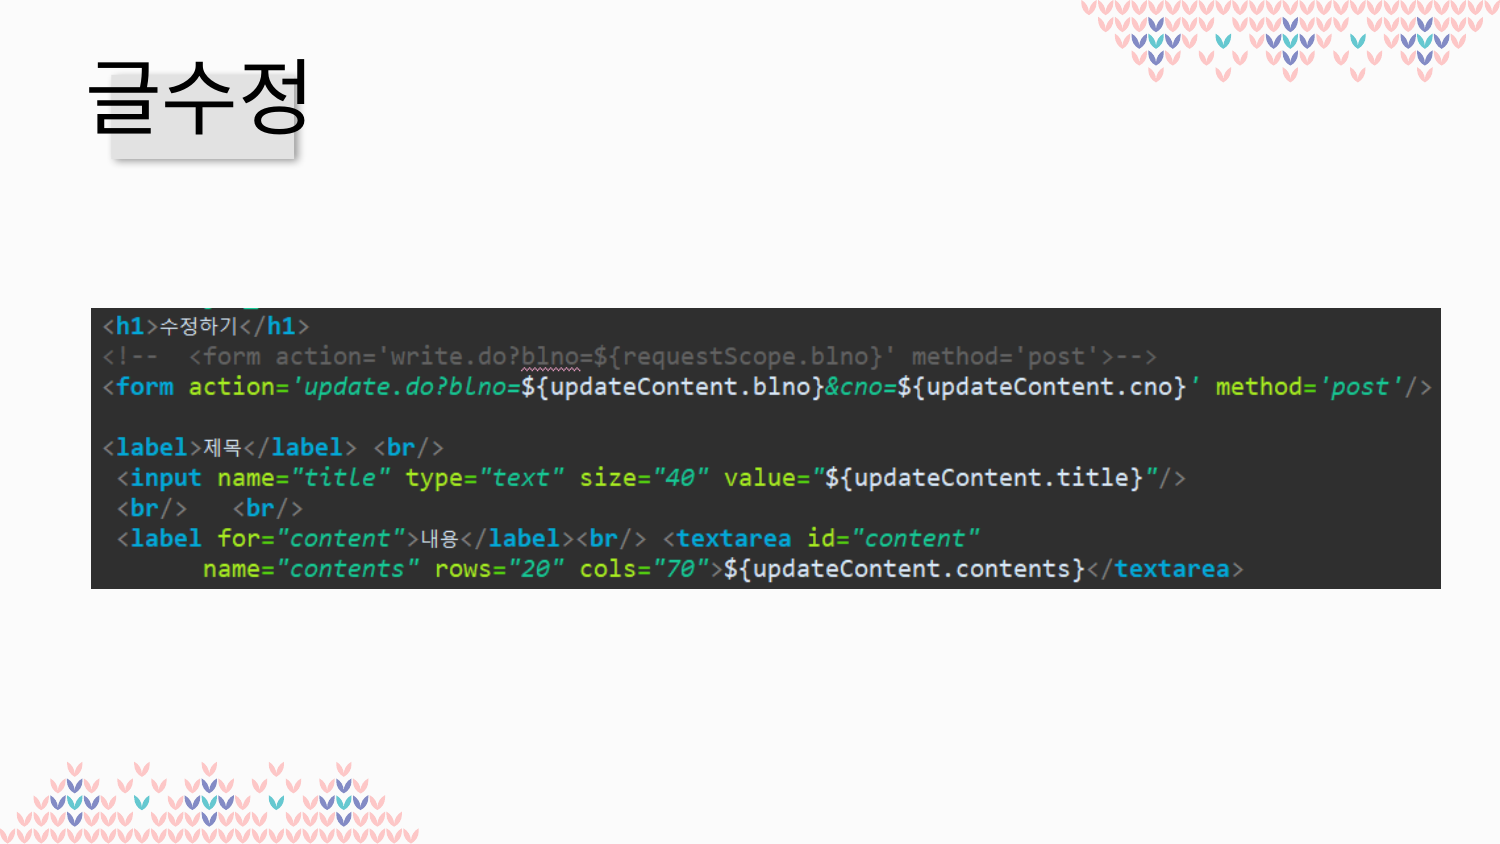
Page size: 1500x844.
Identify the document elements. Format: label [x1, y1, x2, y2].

text_box [106, 37, 295, 160]
picture [91, 308, 1441, 589]
